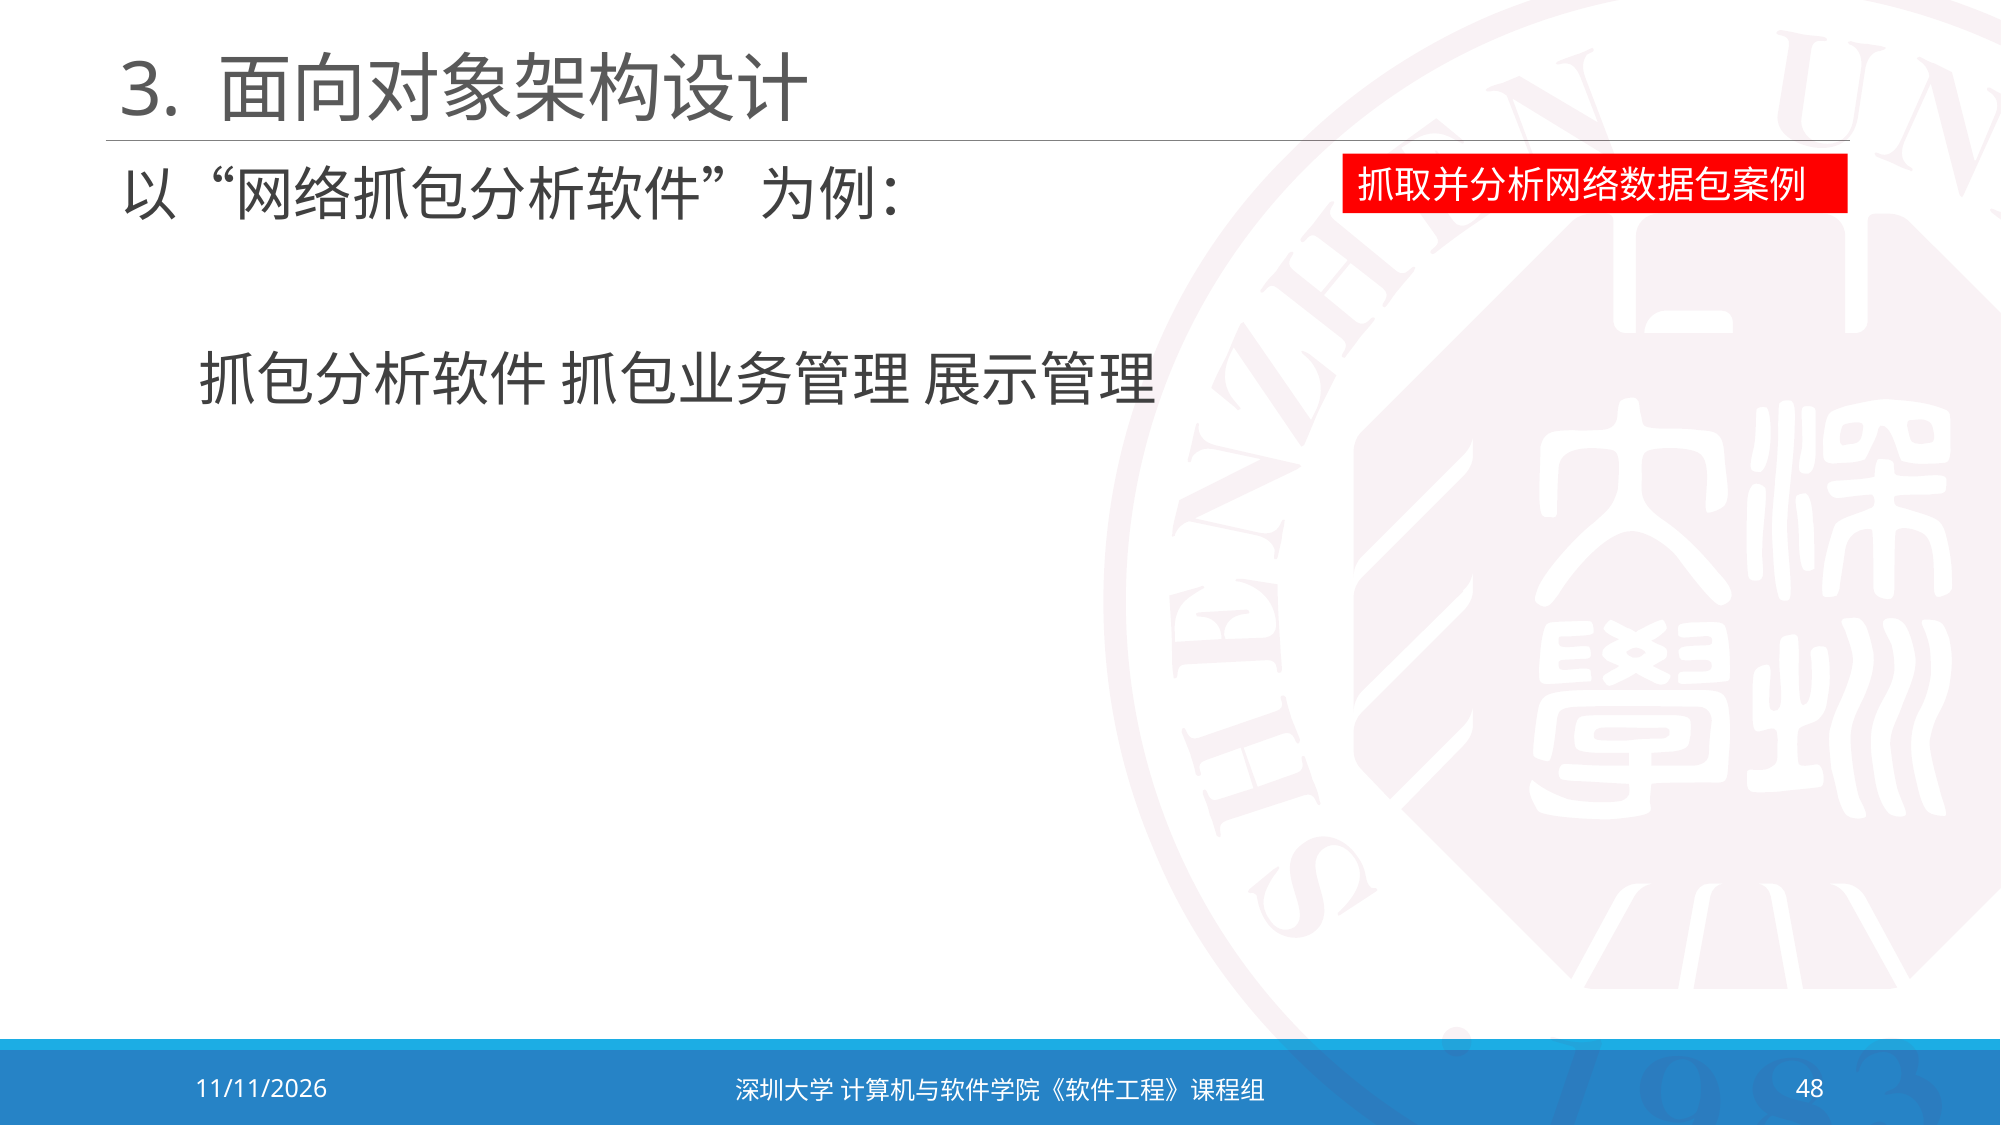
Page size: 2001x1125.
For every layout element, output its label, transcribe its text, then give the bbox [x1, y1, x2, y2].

slide_number 48 [1624, 1059, 1840, 1120]
text_box 抓取并分析网络数据包案例 [1342, 153, 1848, 214]
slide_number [180, 1059, 586, 1120]
footer 深圳大学 计算机与软件学院《软件工程》课程组 [604, 1059, 1396, 1120]
list 以“网络抓包分析软件”为例： 抓包分析软件 抓包业务管理 展示管理 [104, 158, 1878, 1008]
title 3. 面向对象架构设计 [104, 0, 1856, 139]
